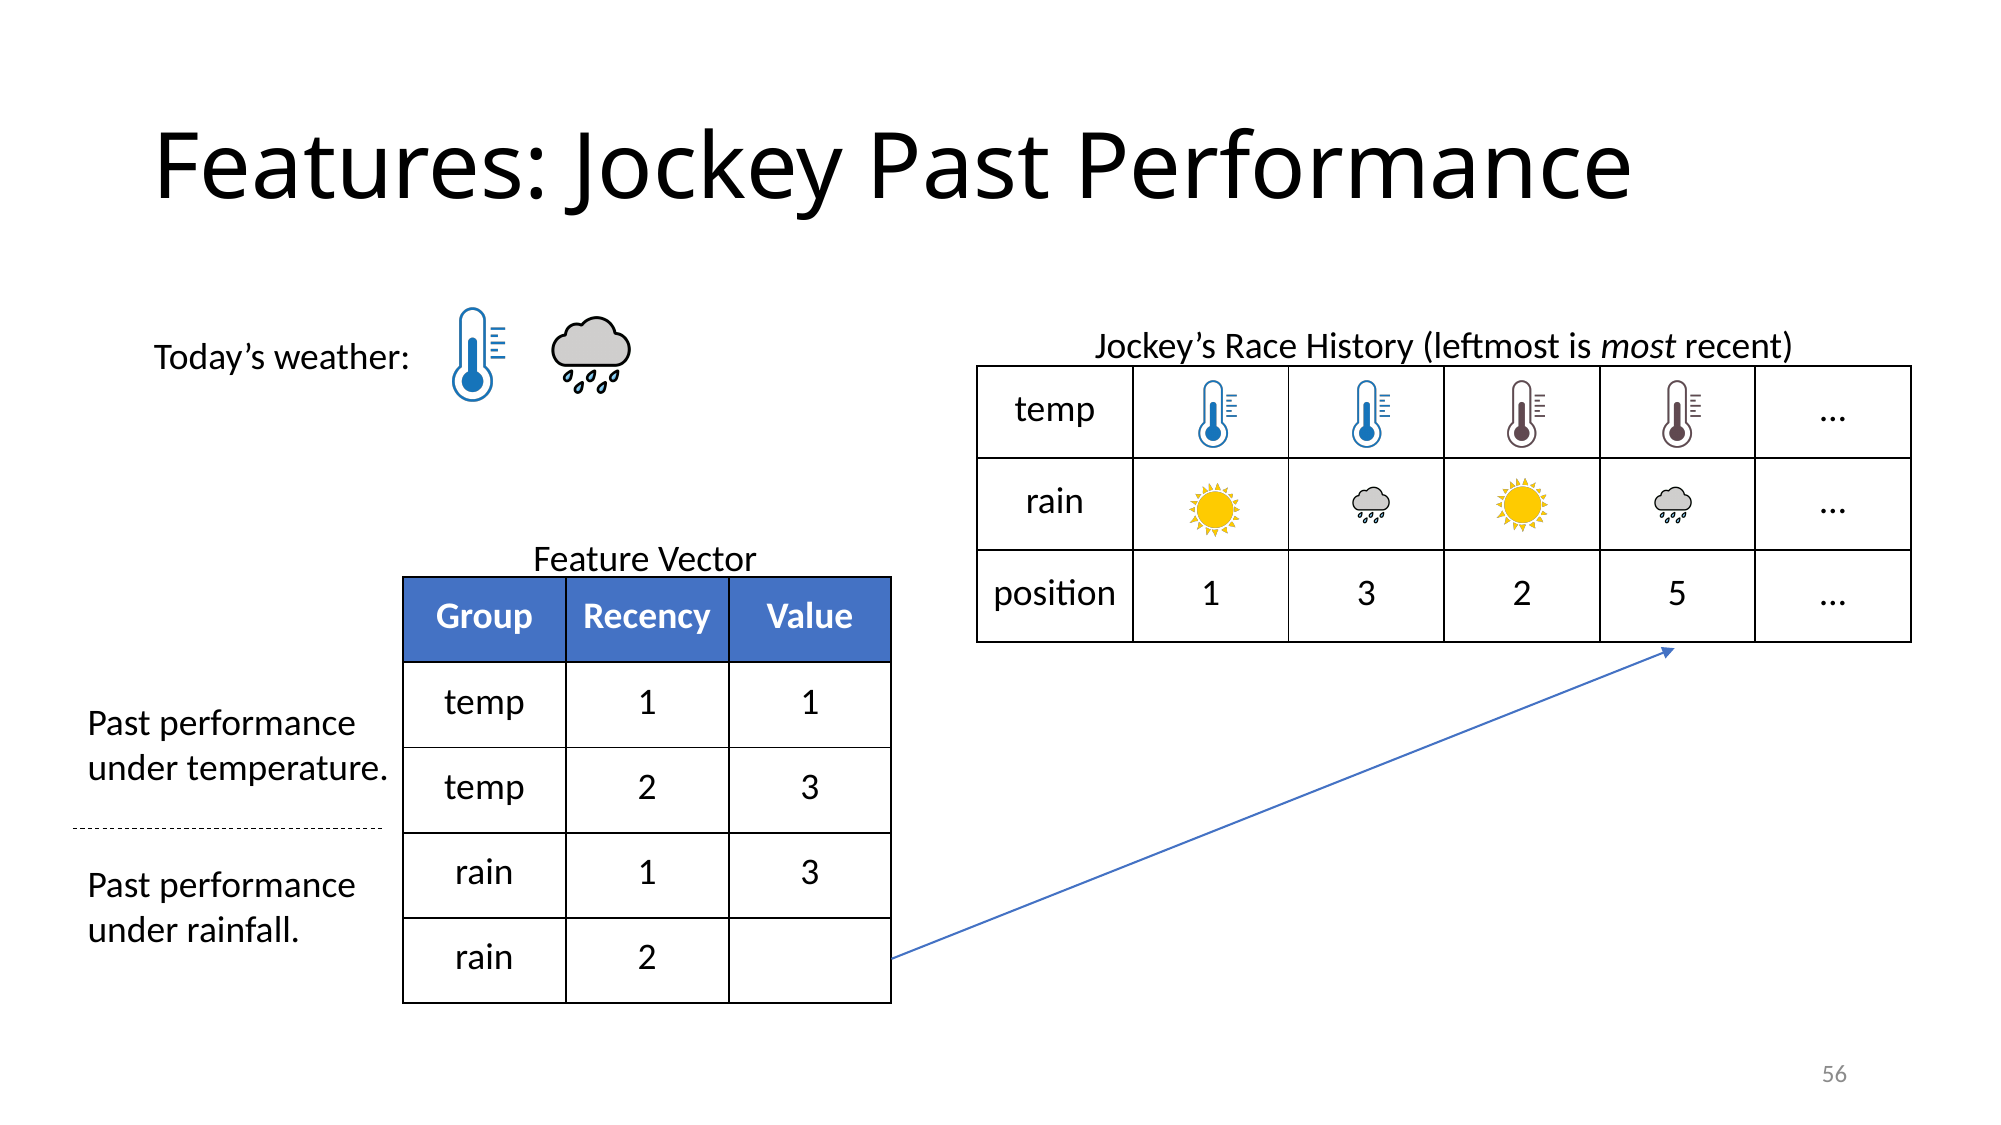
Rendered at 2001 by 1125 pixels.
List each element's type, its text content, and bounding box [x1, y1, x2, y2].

title Features: Jockey Past Performance [137, 59, 1863, 278]
table_header [1289, 373, 1443, 457]
table_header [1445, 373, 1599, 457]
table_cell 1 [1134, 551, 1288, 641]
picture [1345, 479, 1397, 531]
picture [431, 307, 526, 403]
picture [1492, 379, 1560, 448]
table_cell 3 [730, 834, 890, 917]
table_cell 3 [1289, 551, 1443, 641]
table_cell 2 [1445, 551, 1599, 641]
table_cell 5 [1601, 551, 1754, 641]
table_header … [1756, 367, 1910, 457]
picture [1189, 483, 1240, 537]
table_header Group [404, 578, 565, 661]
table_cell 3 [730, 748, 890, 832]
table_cell [1289, 459, 1443, 549]
table_header Value [730, 578, 890, 661]
table_cell … [1756, 459, 1910, 549]
table_cell 1 [730, 663, 890, 747]
picture [1336, 379, 1405, 448]
table_cell [1601, 459, 1754, 549]
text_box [891, 648, 1675, 959]
table_cell temp [404, 663, 565, 747]
picture [1496, 478, 1548, 532]
table_cell rain [978, 459, 1132, 549]
table_header temp [978, 367, 1132, 457]
table_cell 1 [567, 663, 728, 747]
text_box Past performance under temperature. [72, 690, 430, 796]
table_cell position [978, 551, 1132, 641]
picture [1183, 380, 1252, 448]
text_box Jockey’s Race History (leftmost is most recent) [1079, 313, 1809, 373]
table_cell 2 [567, 748, 728, 832]
table_cell rain [404, 834, 565, 917]
table_cell [730, 919, 890, 1002]
table_cell 1 [567, 834, 728, 917]
table_cell 2 [567, 919, 728, 1002]
table_header [1601, 373, 1754, 457]
table_cell [1445, 459, 1599, 549]
table_cell [1134, 459, 1288, 549]
slide_number 56 [1412, 1042, 1863, 1103]
table_cell temp [404, 748, 565, 832]
table_cell rain [404, 919, 565, 1002]
text_box Past performance under rainfall. [72, 852, 430, 958]
picture [1647, 479, 1699, 531]
table_header Recency [567, 587, 728, 661]
table_header [1134, 373, 1288, 457]
table_cell … [1756, 551, 1910, 641]
picture [536, 300, 646, 410]
text_box Feature Vector [518, 526, 773, 587]
picture [1647, 379, 1716, 448]
text_box Today’s weather: [139, 324, 426, 385]
